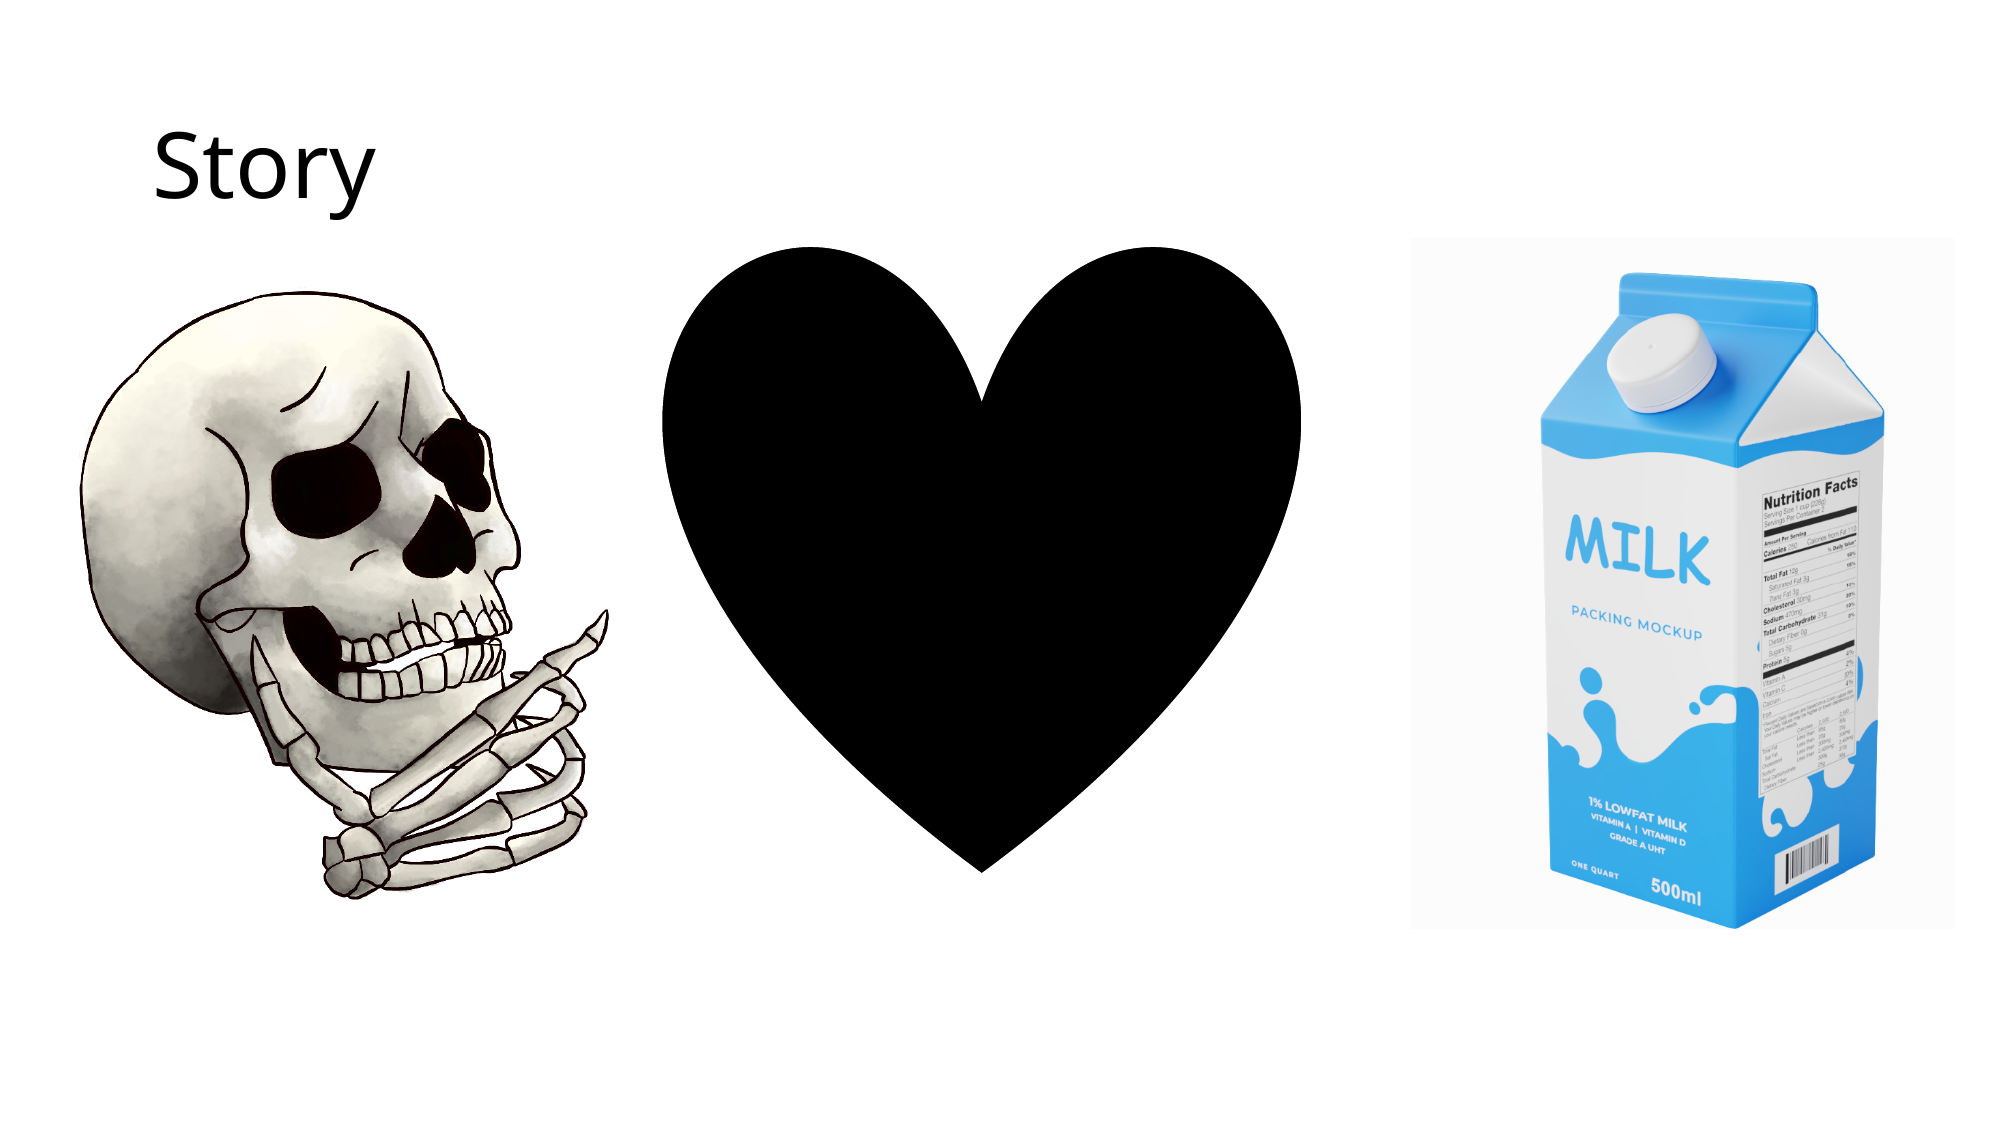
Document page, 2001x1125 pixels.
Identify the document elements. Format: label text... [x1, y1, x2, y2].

picture [1410, 238, 1954, 929]
title Story [137, 59, 1863, 278]
text_box [659, 243, 1305, 877]
picture [52, 277, 635, 912]
